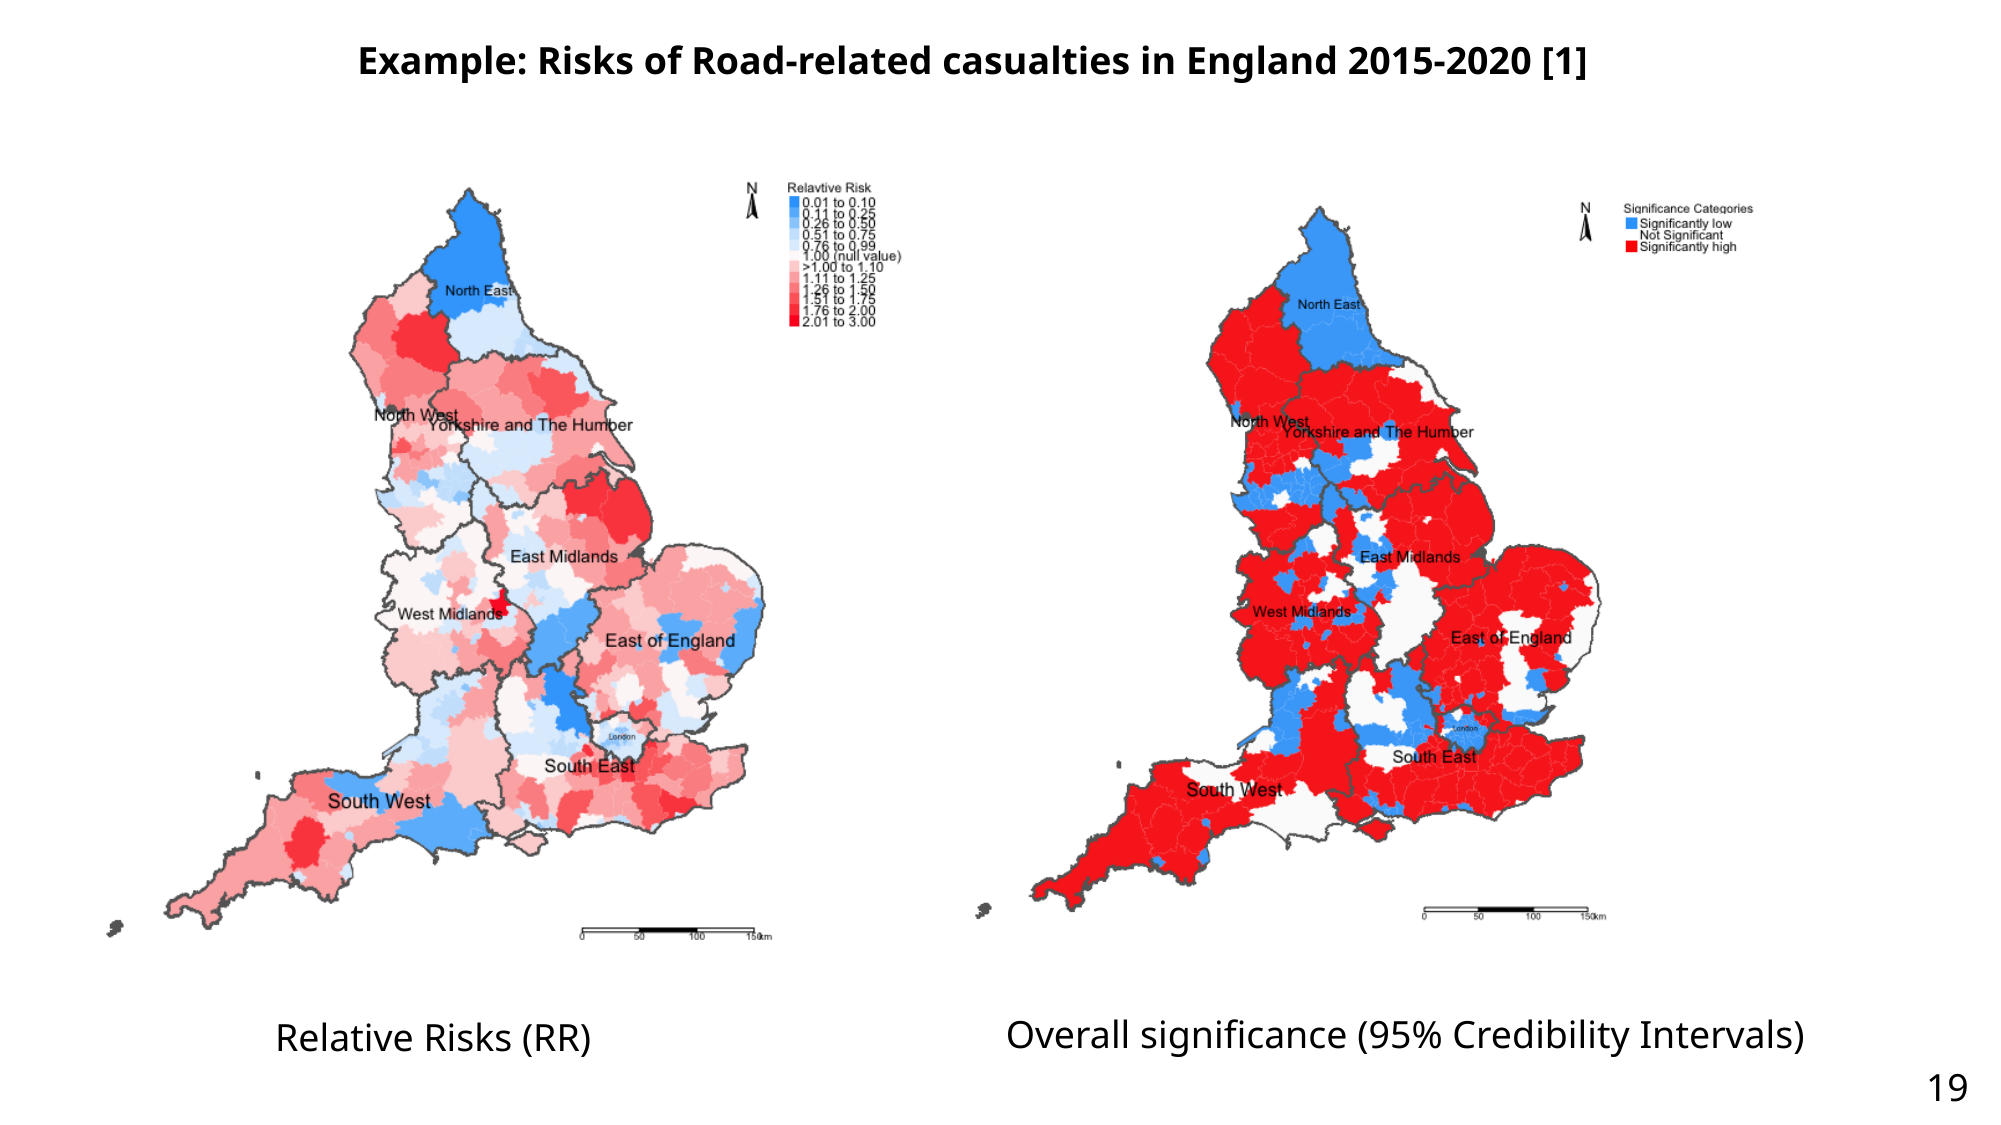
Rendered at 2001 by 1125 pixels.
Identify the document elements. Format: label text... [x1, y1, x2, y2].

text_box Relative Risks (RR) [74, 1006, 792, 1067]
text_box 19 [1911, 1056, 2000, 1080]
text_box Example: Risks of Road-related casualties in England 2015-2020 [1] [342, 29, 1615, 90]
text_box Overall significance (95% Credibility Intervals) [978, 1004, 1834, 1064]
picture [28, 149, 1972, 976]
